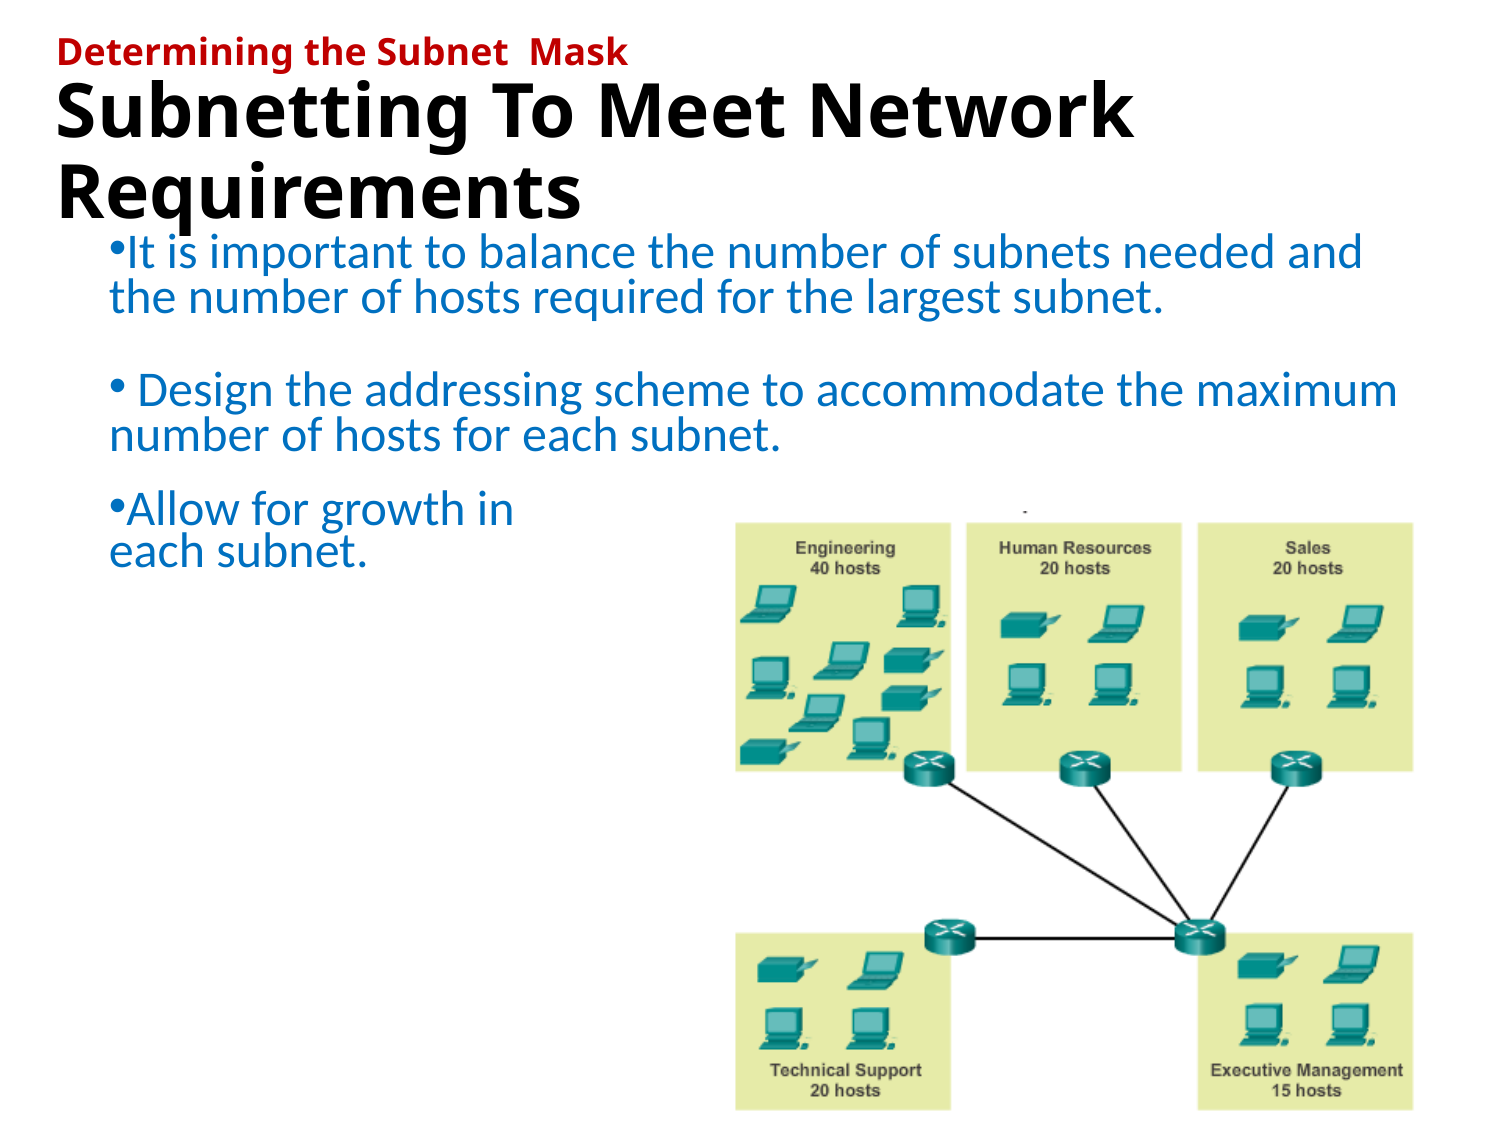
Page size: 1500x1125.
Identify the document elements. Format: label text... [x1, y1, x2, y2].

picture [710, 511, 1426, 1122]
list It is important to balance the number of subnets needed and the number of hosts required for the largest subnet. Design the addressing scheme to accommodate the maximum number of hosts for each subnet. Allow for growth in each subnet. [93, 224, 1442, 1071]
title Determining the Subnet Mask Subnetting To Meet Network Requirements [40, 65, 1377, 203]
